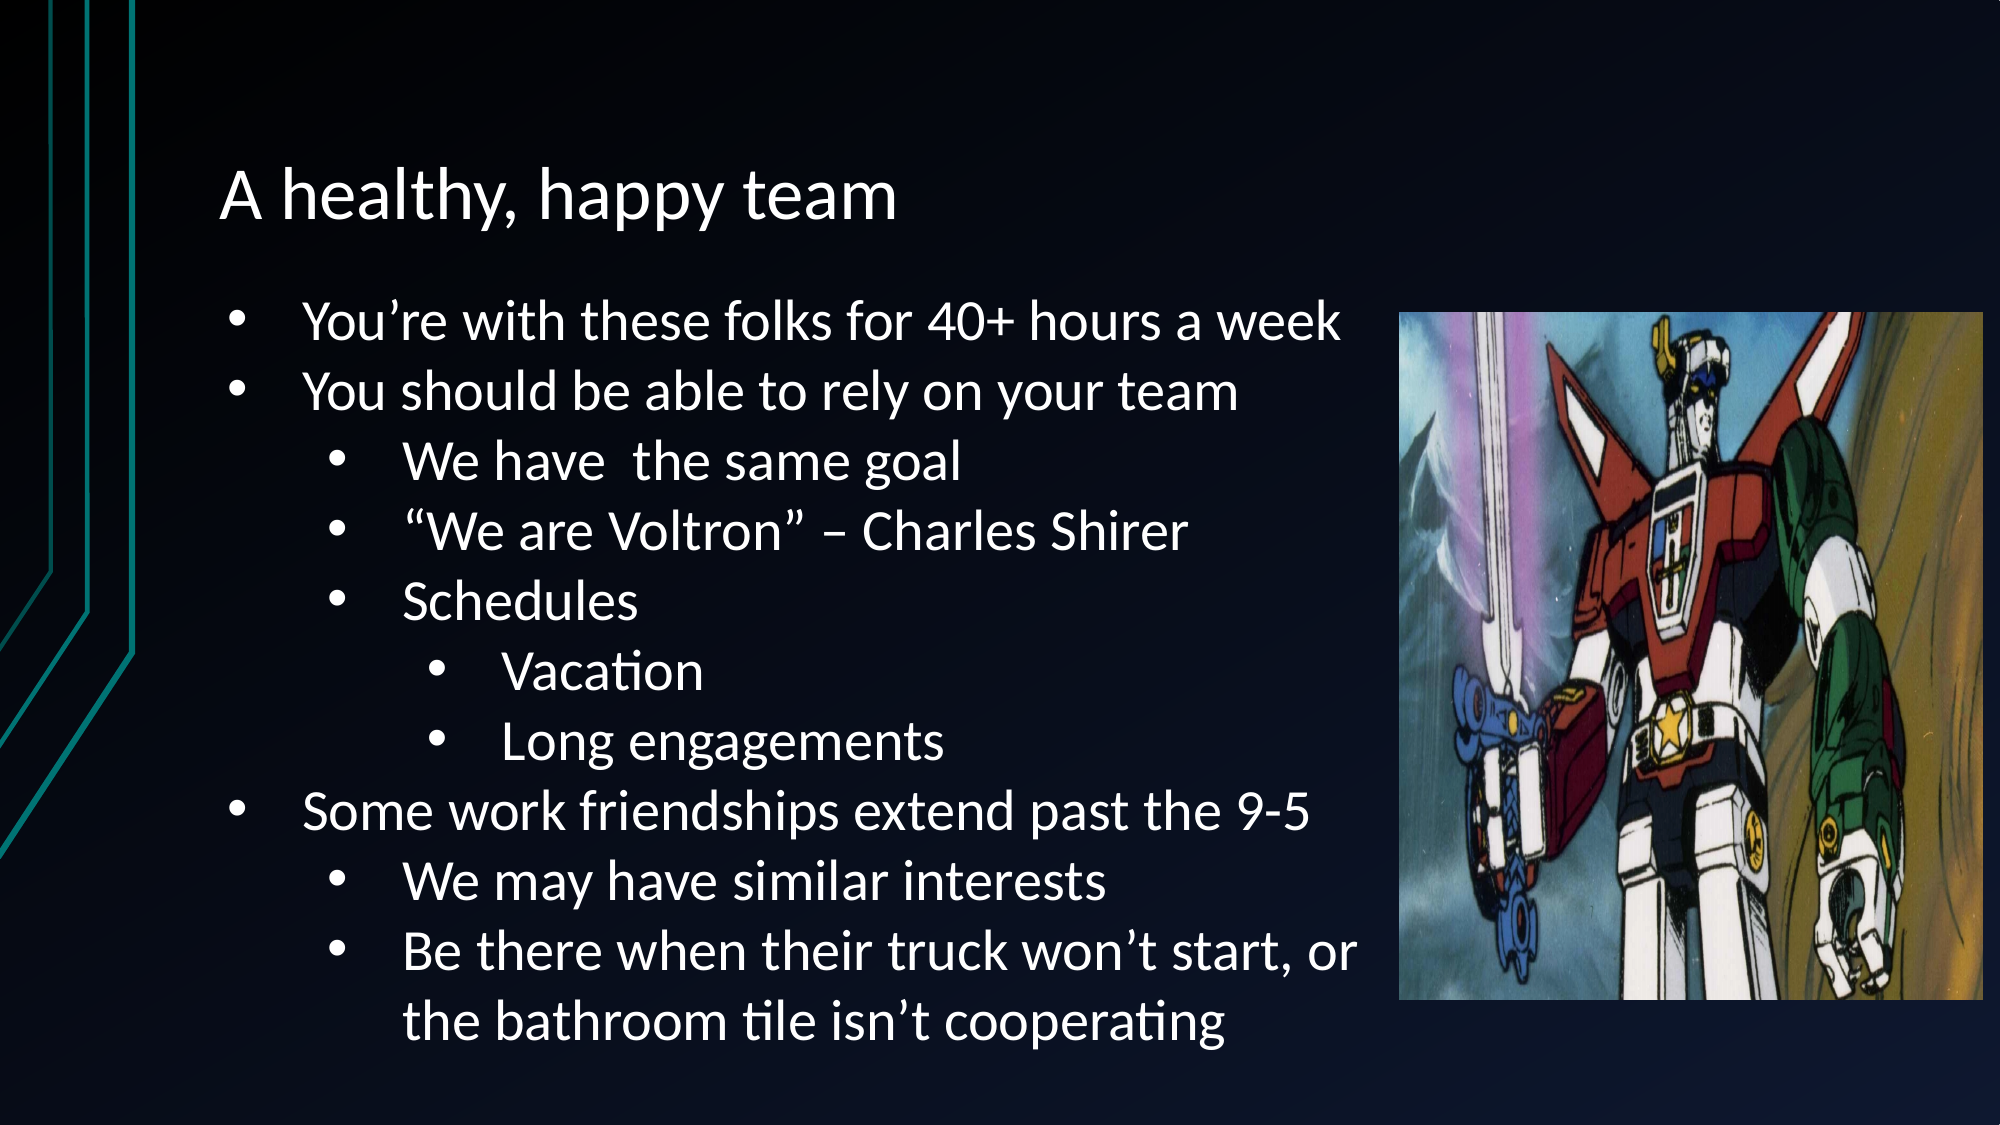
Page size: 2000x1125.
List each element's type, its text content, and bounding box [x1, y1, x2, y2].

picture [1399, 312, 1984, 1001]
text_box You’re with these folks for 40+ hours a week You should be able to rely on your team We have the same goal “We are Voltron” – Charles Shirer Schedules Vacation Long engagements Some work friendships extend past the 9-5 We may have similar interests Be there when their truck won’t start, or the bathroom tile isn’t cooperating [212, 275, 1450, 1125]
title A healthy, happy team [199, 45, 1900, 246]
